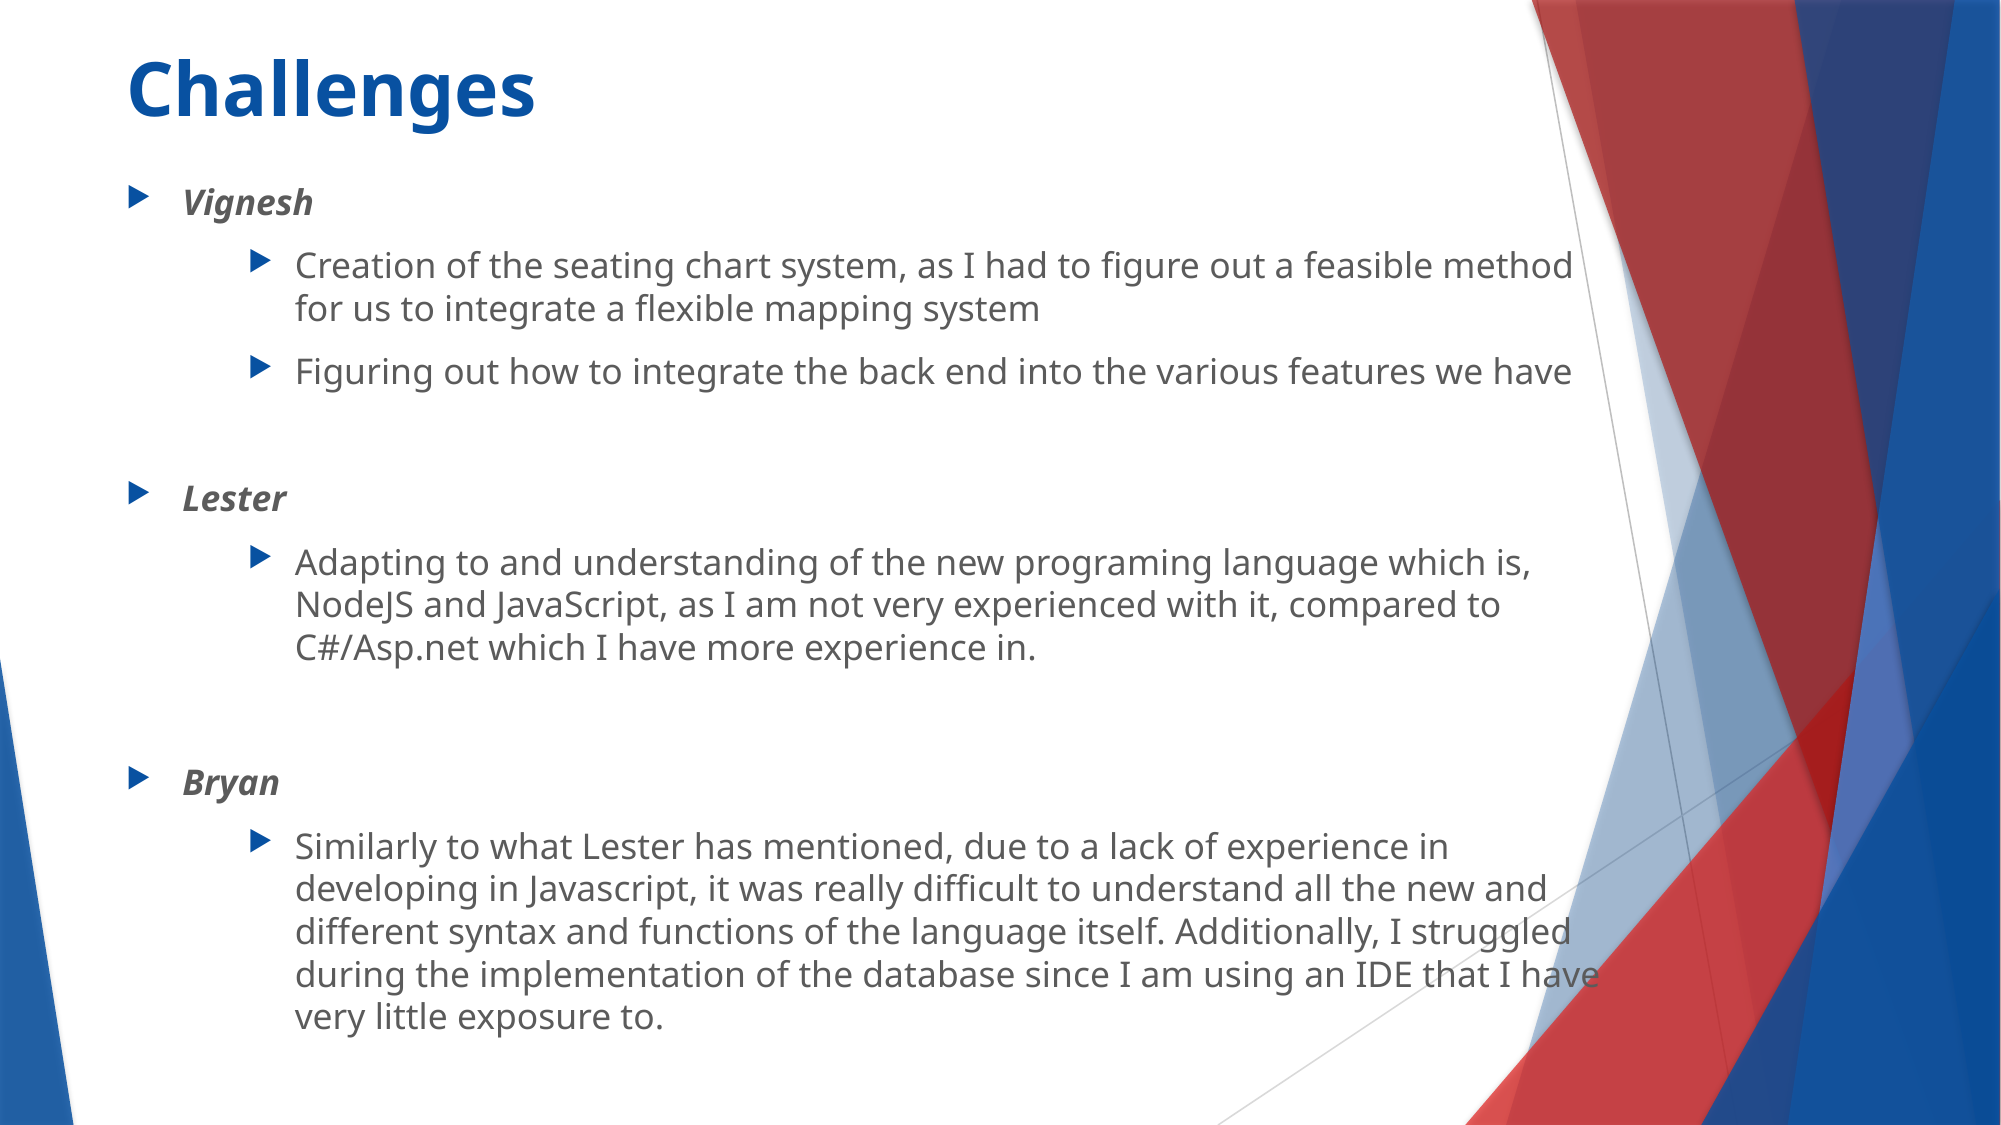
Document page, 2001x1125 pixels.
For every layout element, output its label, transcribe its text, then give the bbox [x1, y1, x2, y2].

title Challenges [111, 34, 1522, 172]
list Vignesh Creation of the seating chart system, as I had to figure out a feasible method for us to integrate a flexible mapping system Figuring out how to integrate the back end into the various features we have Lester Adapting to and understanding of the new programing language which is, NodeJS and JavaScript, as I am not very experienced with it, compared to C#/Asp.net which I have more experience in. Bryan Similarly to what Lester has mentioned, due to a lack of experience in developing in Javascript, it was really difficult to understand all the new and different syntax and functions of the language itself. Additionally, I struggled during the implementation of the database since I am using an IDE that I have very little exposure to. [111, 172, 1618, 1074]
